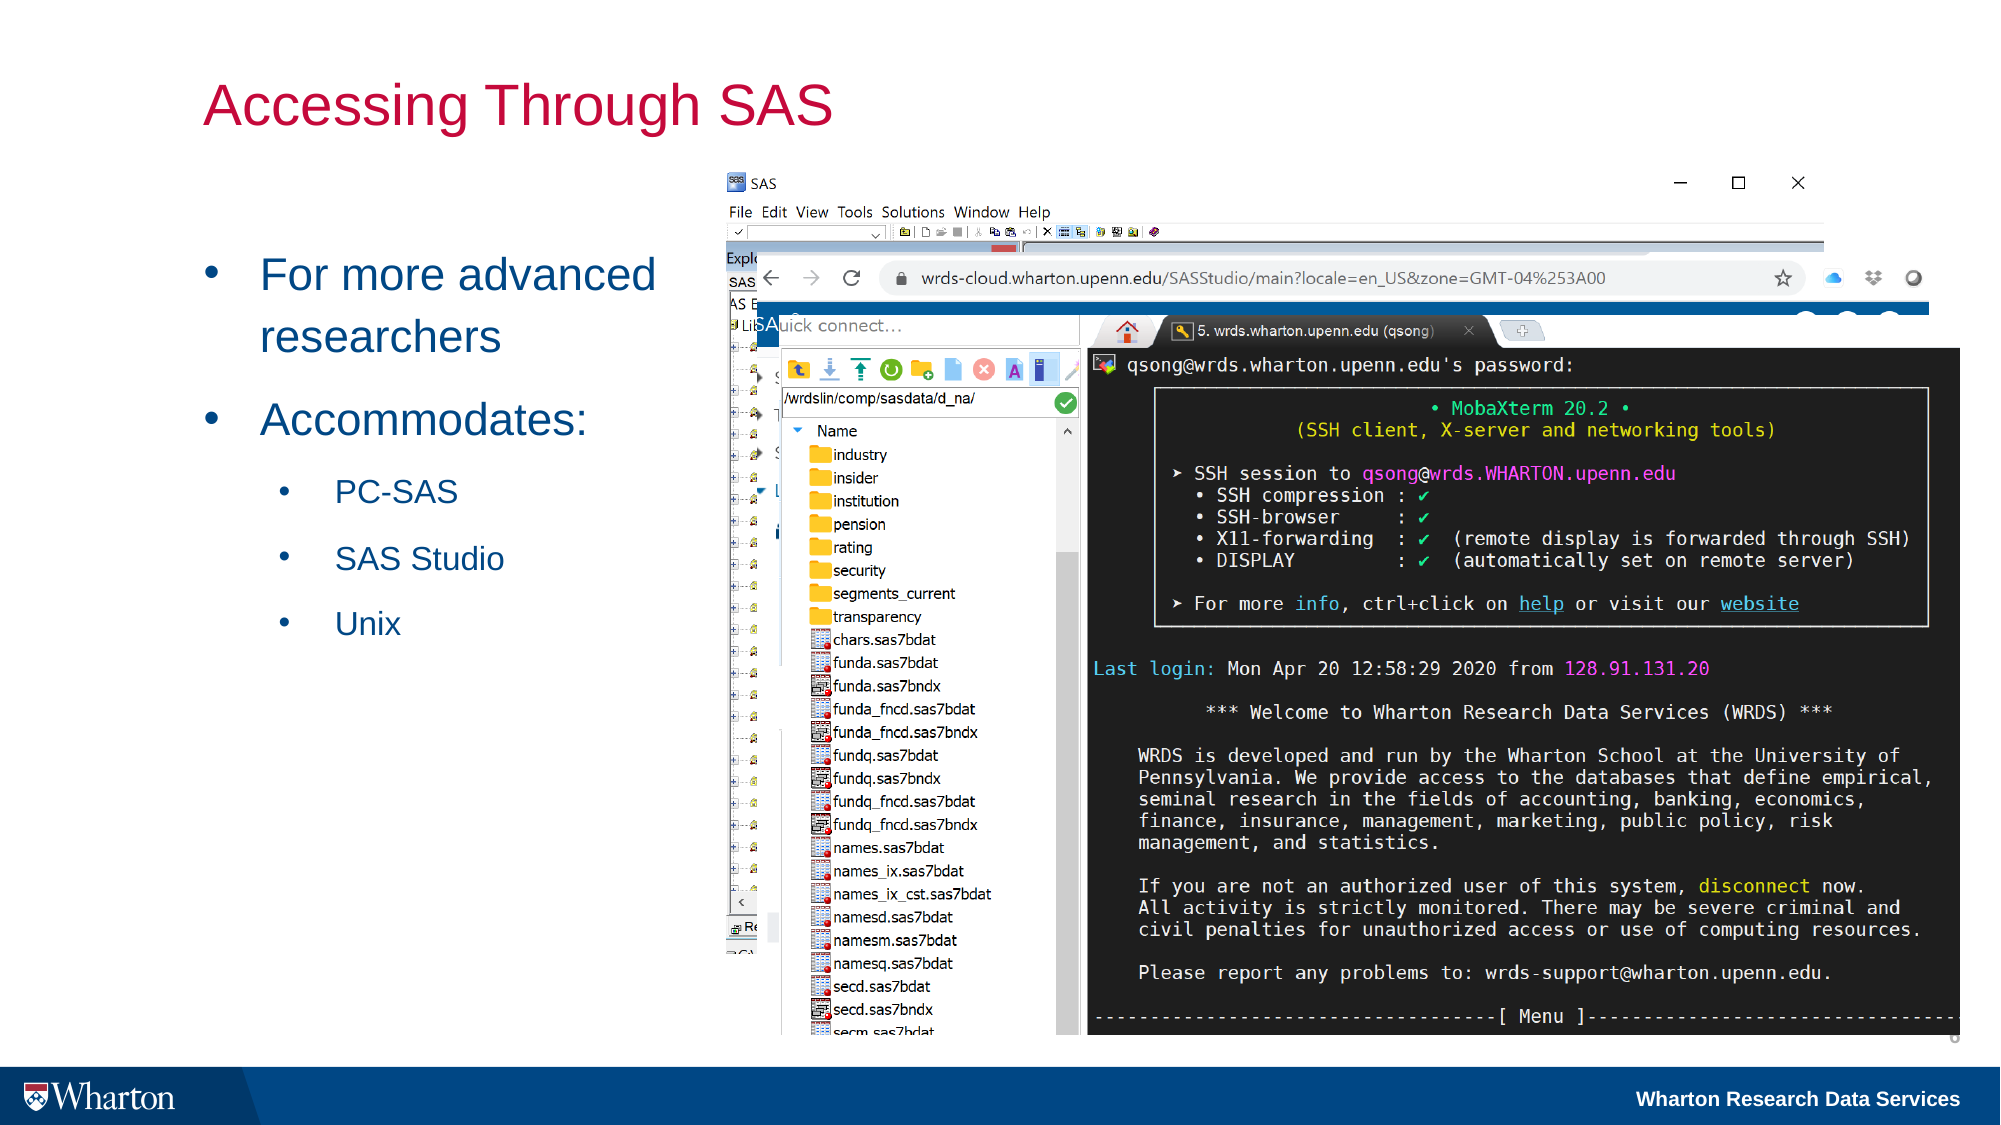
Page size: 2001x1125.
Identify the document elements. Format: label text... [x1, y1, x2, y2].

title Accessing Through SAS [203, 67, 1498, 146]
list For more advanced researchers Accommodates: PC-SAS SAS Studio Unix [203, 230, 714, 777]
footer Wharton Research Data Services [1300, 1068, 1976, 1125]
picture [726, 171, 1960, 1035]
slide_number 6 [1525, 1004, 1976, 1065]
picture [24, 1081, 175, 1111]
